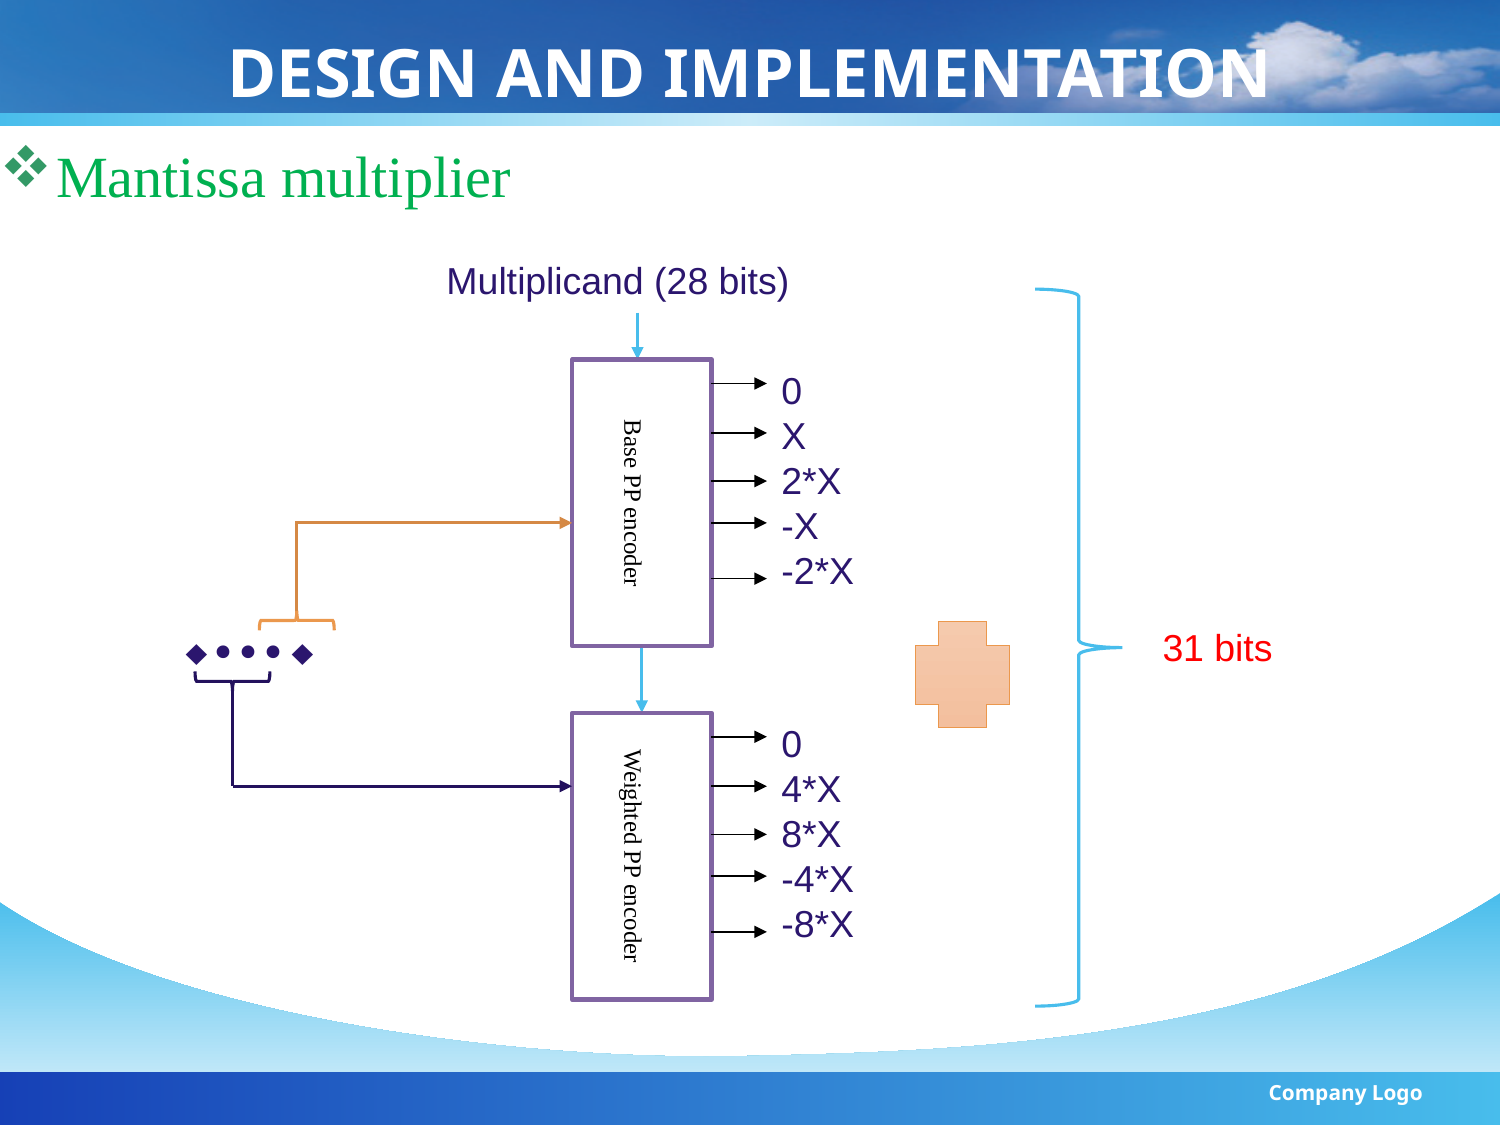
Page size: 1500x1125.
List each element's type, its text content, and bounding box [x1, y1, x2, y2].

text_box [171, 249, 1337, 1007]
picture [0, 0, 1500, 114]
footer Company Logo [1037, 1072, 1438, 1125]
title DESIGN AND IMPLEMENTATION [75, 24, 1425, 118]
list Mantissa multiplier [0, 144, 1485, 941]
